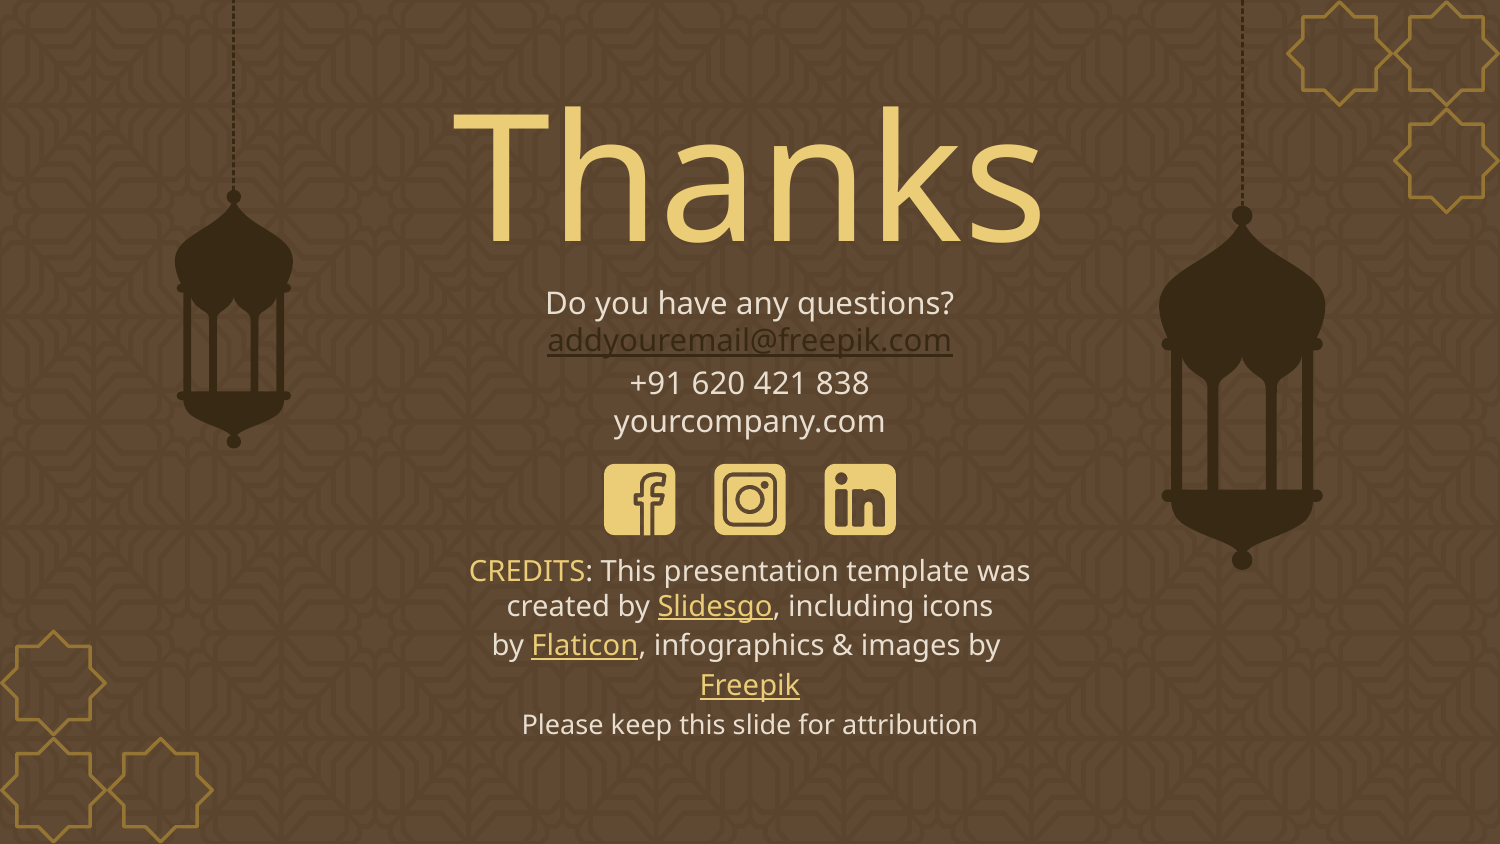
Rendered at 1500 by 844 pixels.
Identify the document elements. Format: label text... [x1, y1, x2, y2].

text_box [603, 463, 676, 536]
subtitle Please keep this slide for attribution [116, 694, 1383, 753]
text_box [824, 463, 897, 536]
title Thanks [434, 102, 1066, 238]
subtitle Do you have any questions? addyouremail@freepik.com +91 620 421 838 yourcompany.com [434, 290, 1066, 432]
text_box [714, 463, 786, 536]
